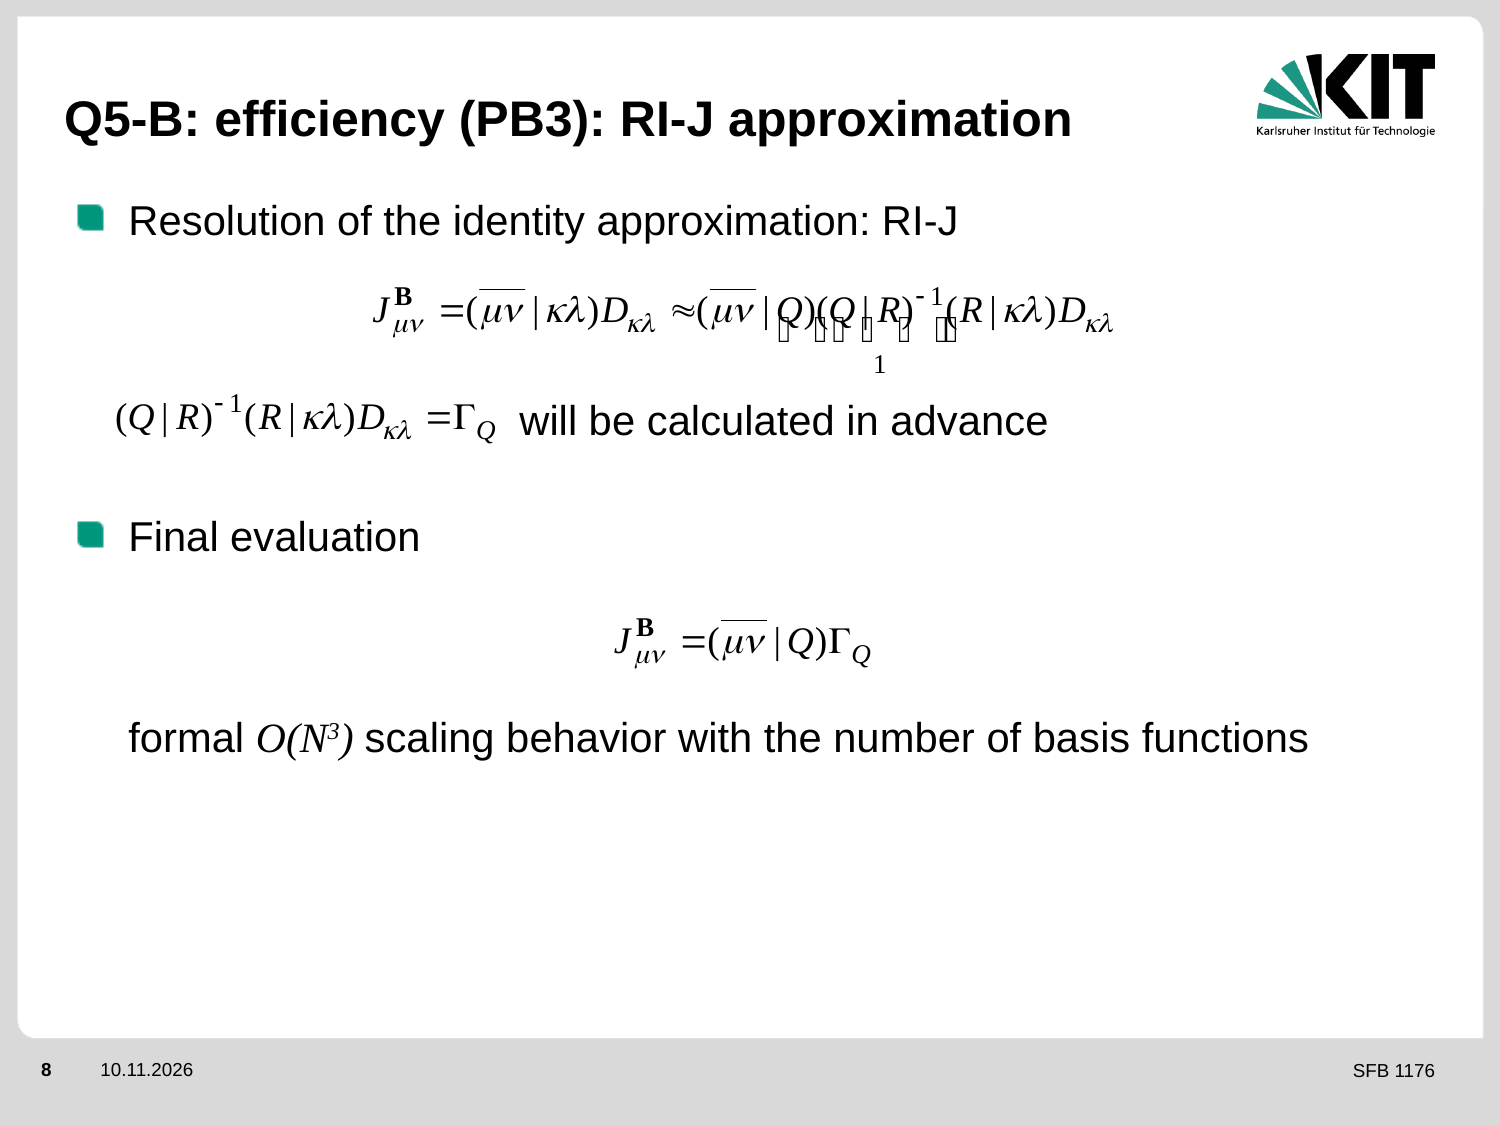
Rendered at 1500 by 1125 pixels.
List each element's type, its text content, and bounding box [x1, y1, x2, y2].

picture [0, 0, 1500, 1125]
text_box Resolution of the identity approximation: RI-J will be calculated in advance Final evaluation formal O(N3) scaling behavior with the number of basis functions [76, 193, 1448, 997]
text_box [608, 609, 876, 675]
title Q5-B: efficiency (PB3): RI-J approximation [64, 54, 1420, 147]
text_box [111, 385, 500, 451]
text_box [366, 278, 1118, 380]
